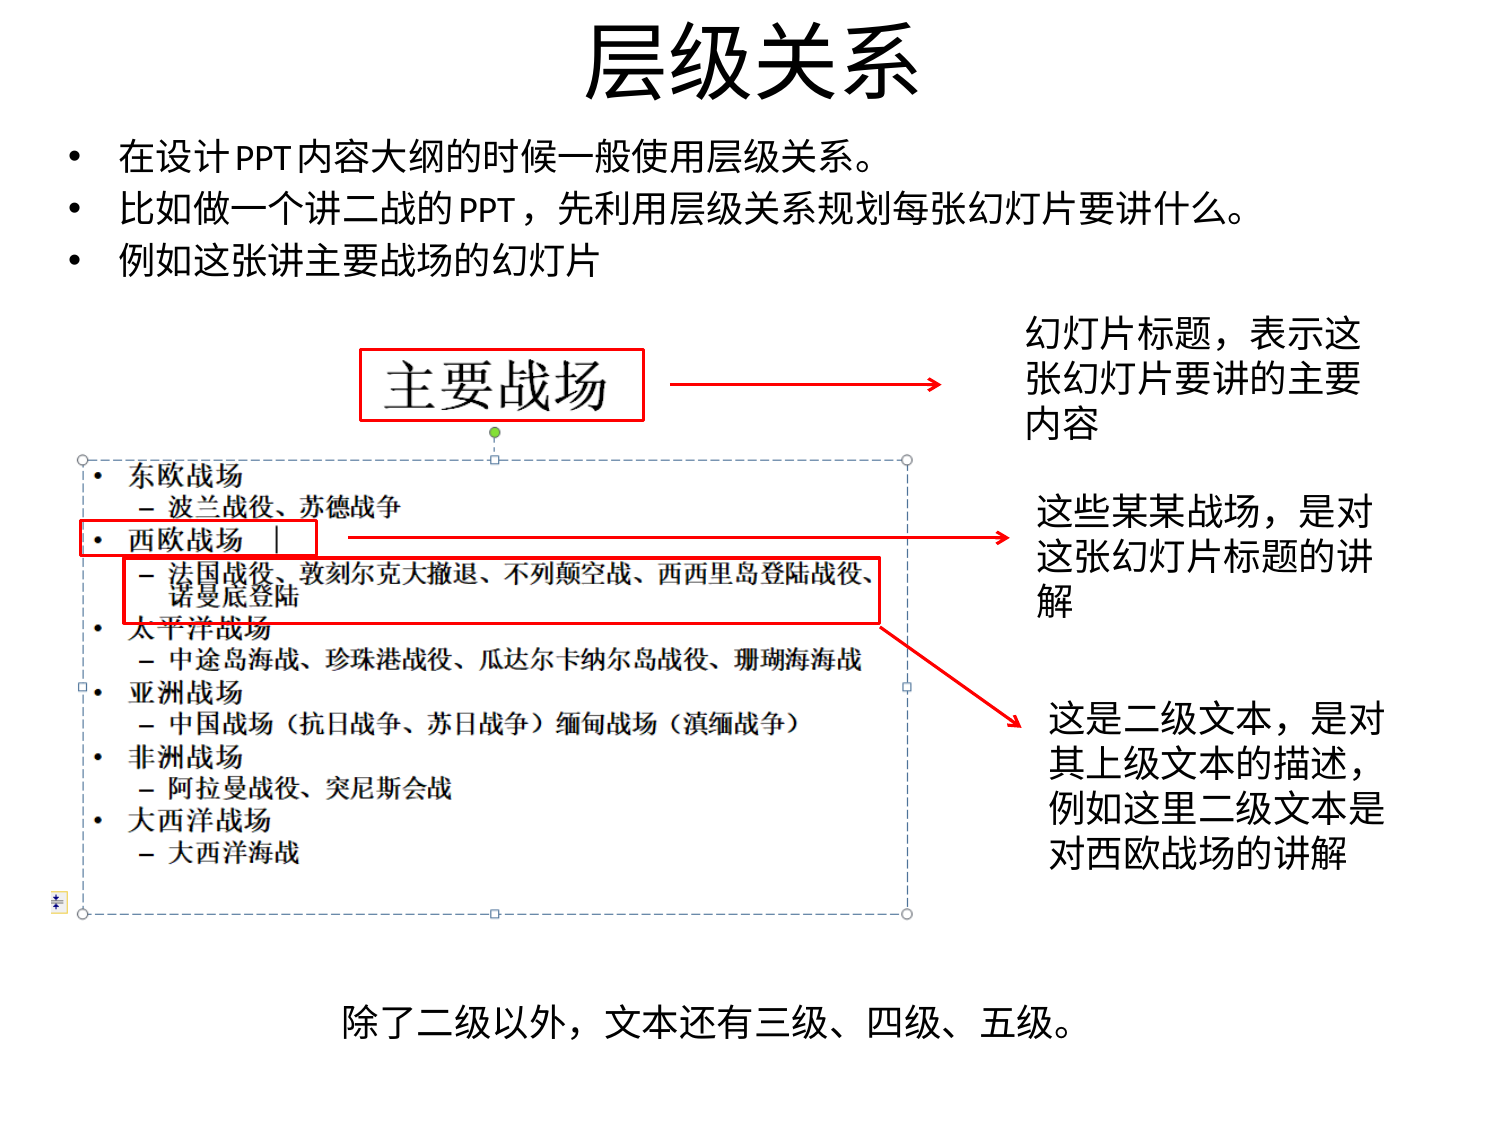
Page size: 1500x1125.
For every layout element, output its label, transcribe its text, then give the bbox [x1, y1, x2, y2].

text_box 这些某某战场，是对这张幻灯片标题的讲解 [1021, 480, 1400, 630]
picture [51, 314, 942, 959]
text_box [879, 626, 1022, 729]
list 在设计PPT内容大纲的时候一般使用层级关系。 比如做一个讲二战的PPT，先利用层级关系规划每张幻灯片要讲什么。 例如这张讲主要战场的幻灯片 [53, 125, 1447, 291]
text_box 除了二级以外，文本还有三级、四级、五级。 [78, 991, 1356, 1051]
title 层级关系 [78, 0, 1429, 119]
text_box 这是二级文本，是对其上级文本的描述，例如这里二级文本是对西欧战场的讲解 [1033, 687, 1412, 882]
text_box 幻灯片标题，表示这张幻灯片要讲的主要内容 [1009, 302, 1388, 453]
